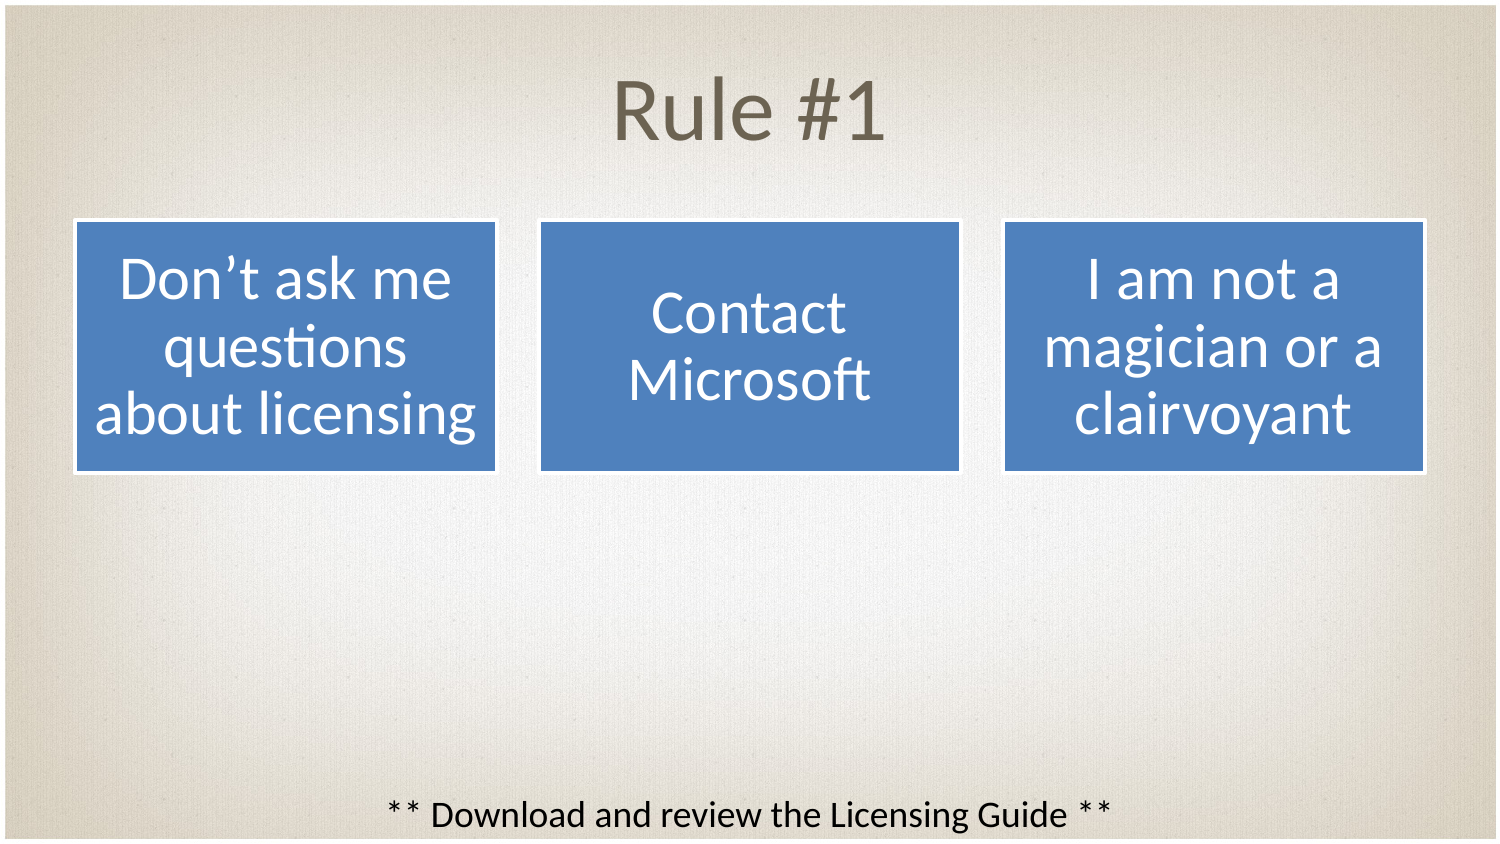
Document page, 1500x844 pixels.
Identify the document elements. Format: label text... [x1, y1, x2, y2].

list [74, 196, 1426, 498]
title Rule #1 [75, 33, 1425, 175]
picture [0, 0, 1500, 844]
text_box ** Download and review the Licensing Guide ** [206, 783, 1294, 843]
